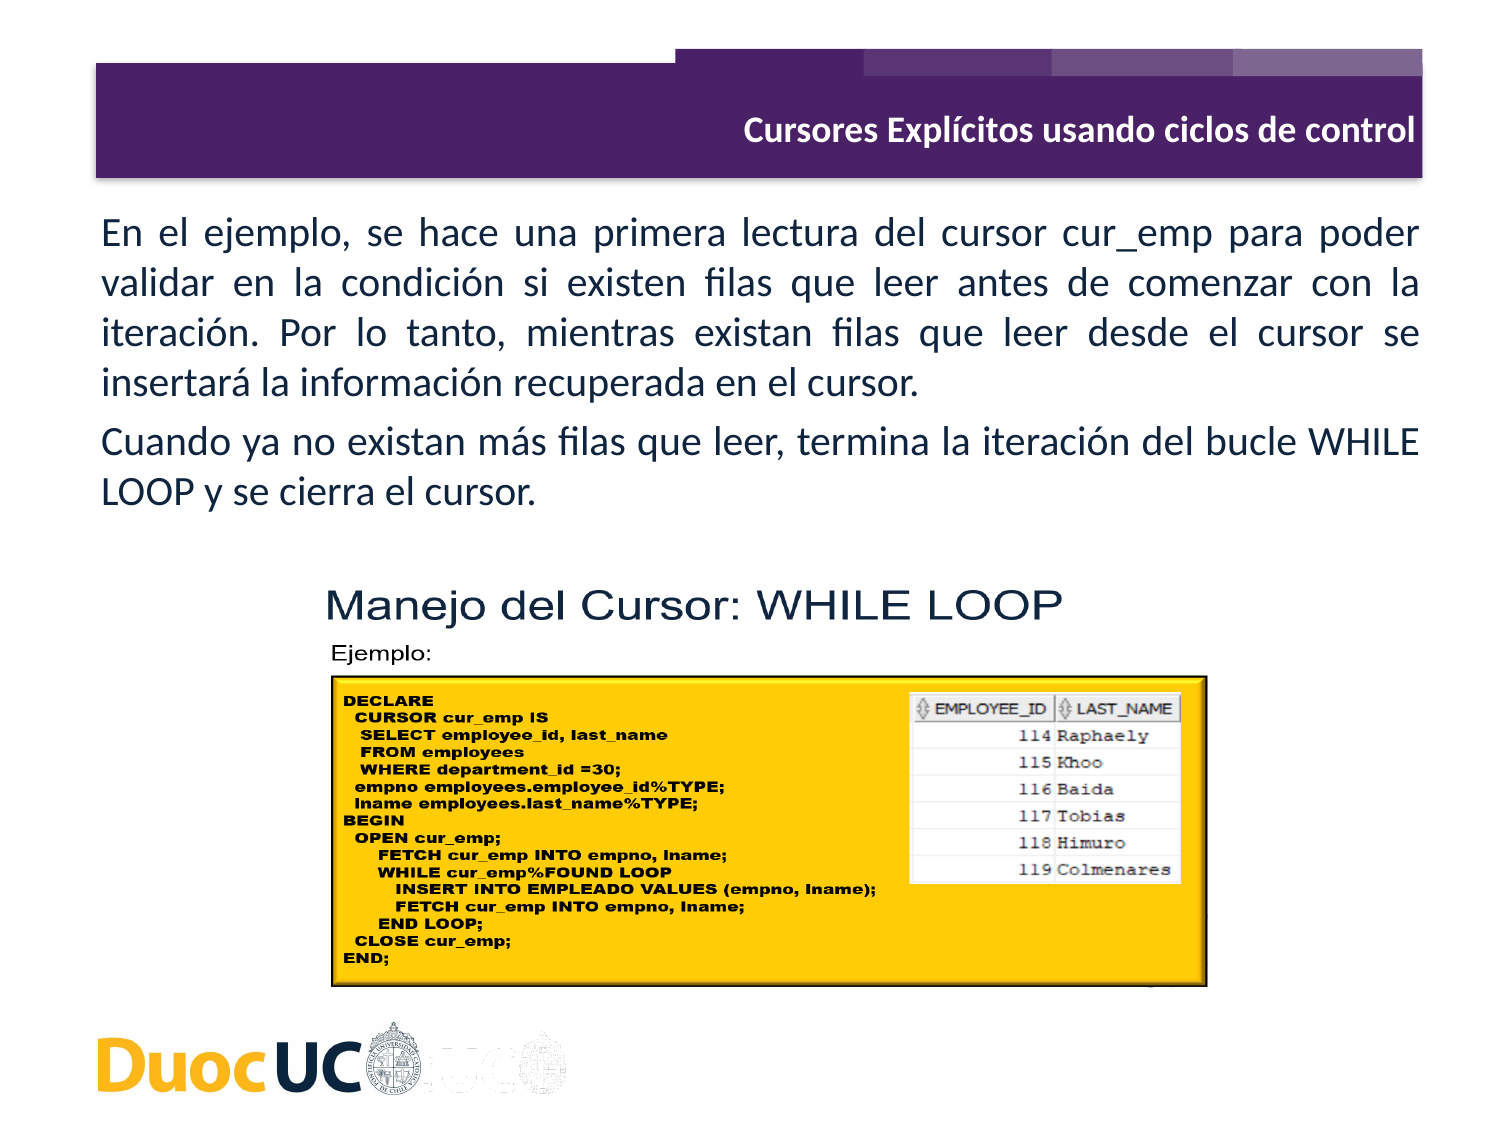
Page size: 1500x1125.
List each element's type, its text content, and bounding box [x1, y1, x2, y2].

text_box Cursores Explícitos usando ciclos de control [729, 97, 1445, 159]
list En el ejemplo, se hace una primera lectura del cursor cur_emp para poder validar en la condición si existen filas que leer antes de comenzar con la iteración. Por lo tanto, mientras existan filas que leer desde el cursor se insertará la información recuperada en el cursor. Cuando ya no existan más filas que leer, termina la iteración del bucle WHILE LOOP y se cierra el cursor. [85, 197, 1436, 527]
picture [318, 570, 1208, 988]
picture [96, 1021, 566, 1095]
